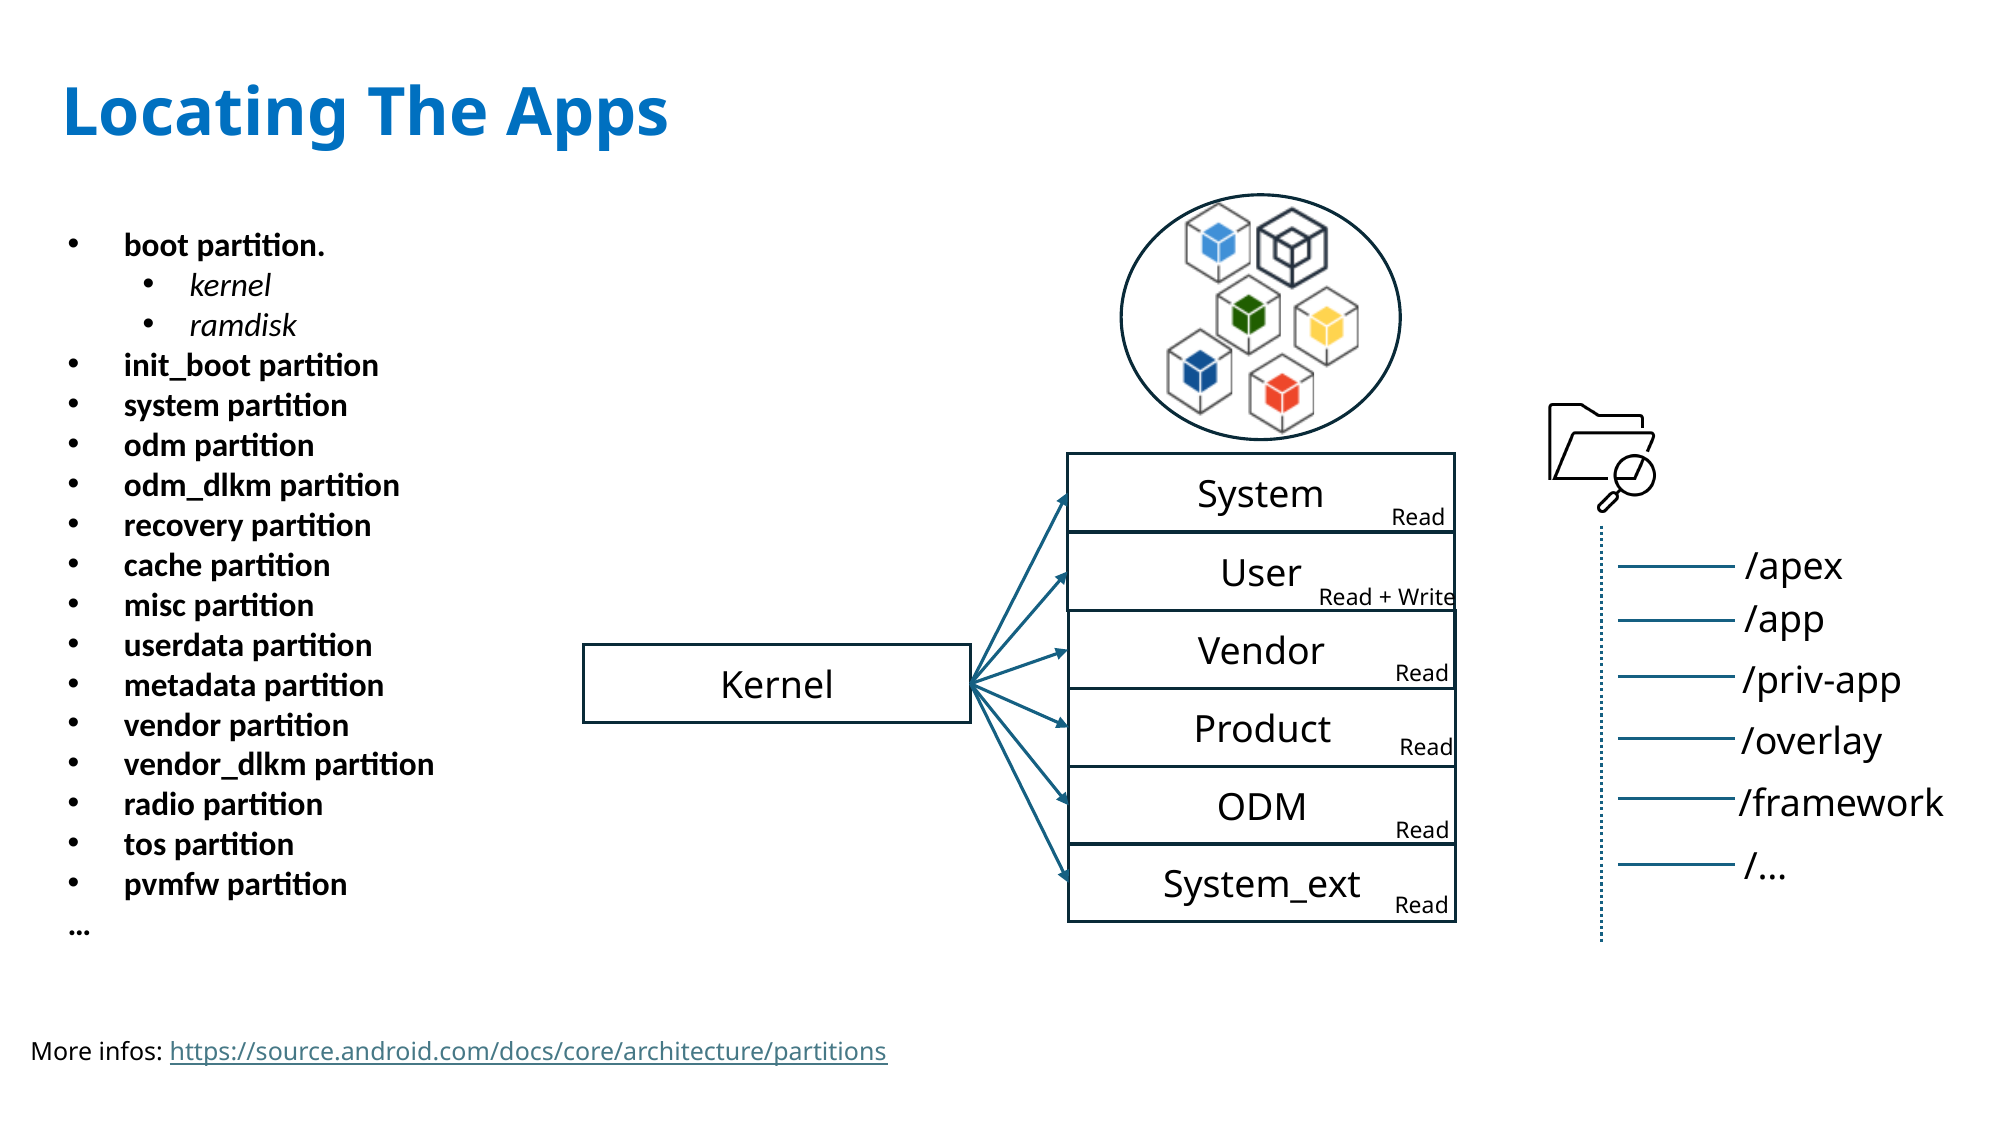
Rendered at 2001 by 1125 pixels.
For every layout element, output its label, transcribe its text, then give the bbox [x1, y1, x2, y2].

text_box Vendor [1068, 609, 1457, 687]
text_box System [1066, 452, 1456, 531]
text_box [970, 649, 1069, 683]
picture [1525, 376, 1677, 528]
text_box /apex [1729, 534, 1858, 594]
text_box /overlay [1726, 709, 1898, 769]
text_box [970, 683, 1070, 884]
text_box User [1068, 531, 1456, 609]
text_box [970, 492, 1068, 570]
text_box /framework [1723, 771, 1960, 831]
text_box Read [1384, 725, 1469, 768]
text_box [1177, 357, 1301, 442]
picture [1165, 200, 1360, 436]
text_box Product [1070, 687, 1457, 765]
text_box Read [1380, 651, 1465, 694]
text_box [970, 570, 1068, 649]
text_box [1315, 208, 1402, 432]
text_box Kernel [582, 643, 970, 724]
text_box Read + Write [1303, 575, 1472, 618]
text_box [1282, 290, 1291, 350]
text_box ODM [1070, 765, 1457, 842]
text_box /priv-app [1727, 648, 1918, 709]
text_box Read [1380, 807, 1465, 851]
text_box boot partition. kernel ramdisk init_boot partition system partition odm partition odm_dlkm partition recovery partition cache partition misc partition userdata partition metadata partition vendor partition vendor_dlkm partition radio partition tos partition pvmfw partition … [52, 216, 494, 950]
text_box [1119, 213, 1213, 409]
text_box [1214, 193, 1321, 272]
text_box /… [1729, 834, 1803, 895]
text_box Read [1376, 495, 1461, 538]
text_box /app [1729, 588, 1840, 648]
text_box More infos: https://source.android.com/docs/core/architecture/partitions [15, 1028, 910, 1078]
title Locating The Apps [46, 5, 1772, 223]
text_box System_ext [1067, 842, 1457, 923]
text_box Read [1379, 882, 1464, 925]
